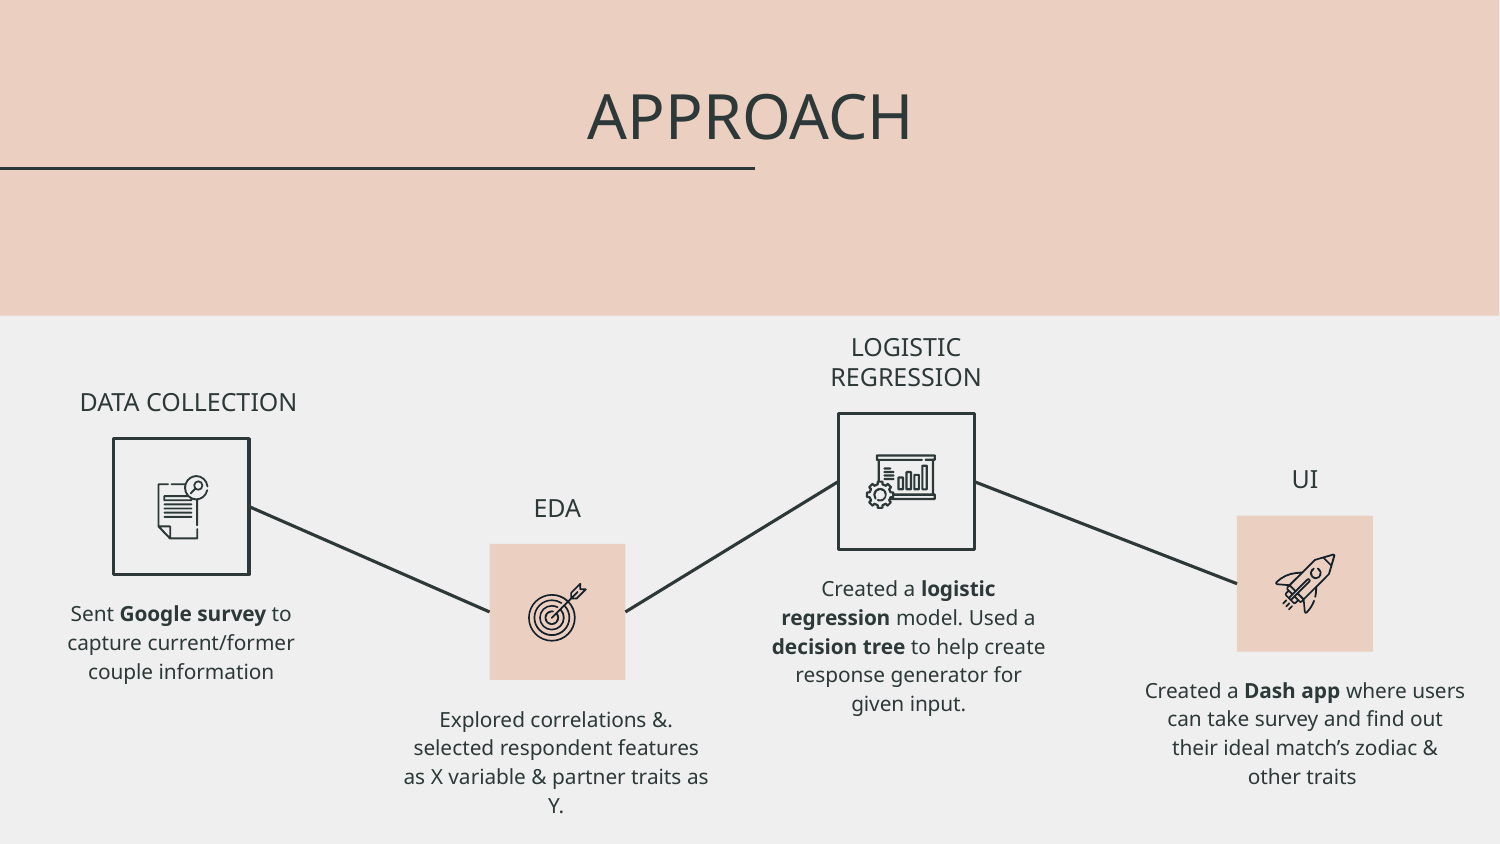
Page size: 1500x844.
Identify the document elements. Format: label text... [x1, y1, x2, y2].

text_box [838, 413, 975, 550]
text_box [489, 543, 626, 680]
text_box [1236, 515, 1373, 652]
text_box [973, 481, 1238, 584]
subtitle Created a Dash app where users can take survey and find out their ideal match’s zodiac & other traits [1127, 658, 1483, 827]
text_box DATA COLLECTION [62, 349, 316, 432]
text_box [157, 474, 209, 540]
text_box EDA [489, 459, 626, 538]
text_box [113, 438, 249, 575]
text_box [248, 506, 490, 613]
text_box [865, 454, 937, 510]
subtitle Sent Google survey to capture current/former couple information [47, 582, 316, 693]
subtitle Explored correlations &. selected respondent features as X variable & partner traits as Y. [385, 687, 727, 799]
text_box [1274, 553, 1336, 614]
title APPROACH [71, 61, 1432, 157]
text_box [625, 481, 839, 613]
text_box [528, 582, 587, 642]
text_box [0, 0, 1499, 316]
subtitle Created a logistic regression model. Used a decision tree to help create response generator for given input. [754, 557, 1063, 746]
text_box LOGISTIC REGRESSION [786, 345, 1026, 407]
text_box UI [1234, 427, 1376, 509]
